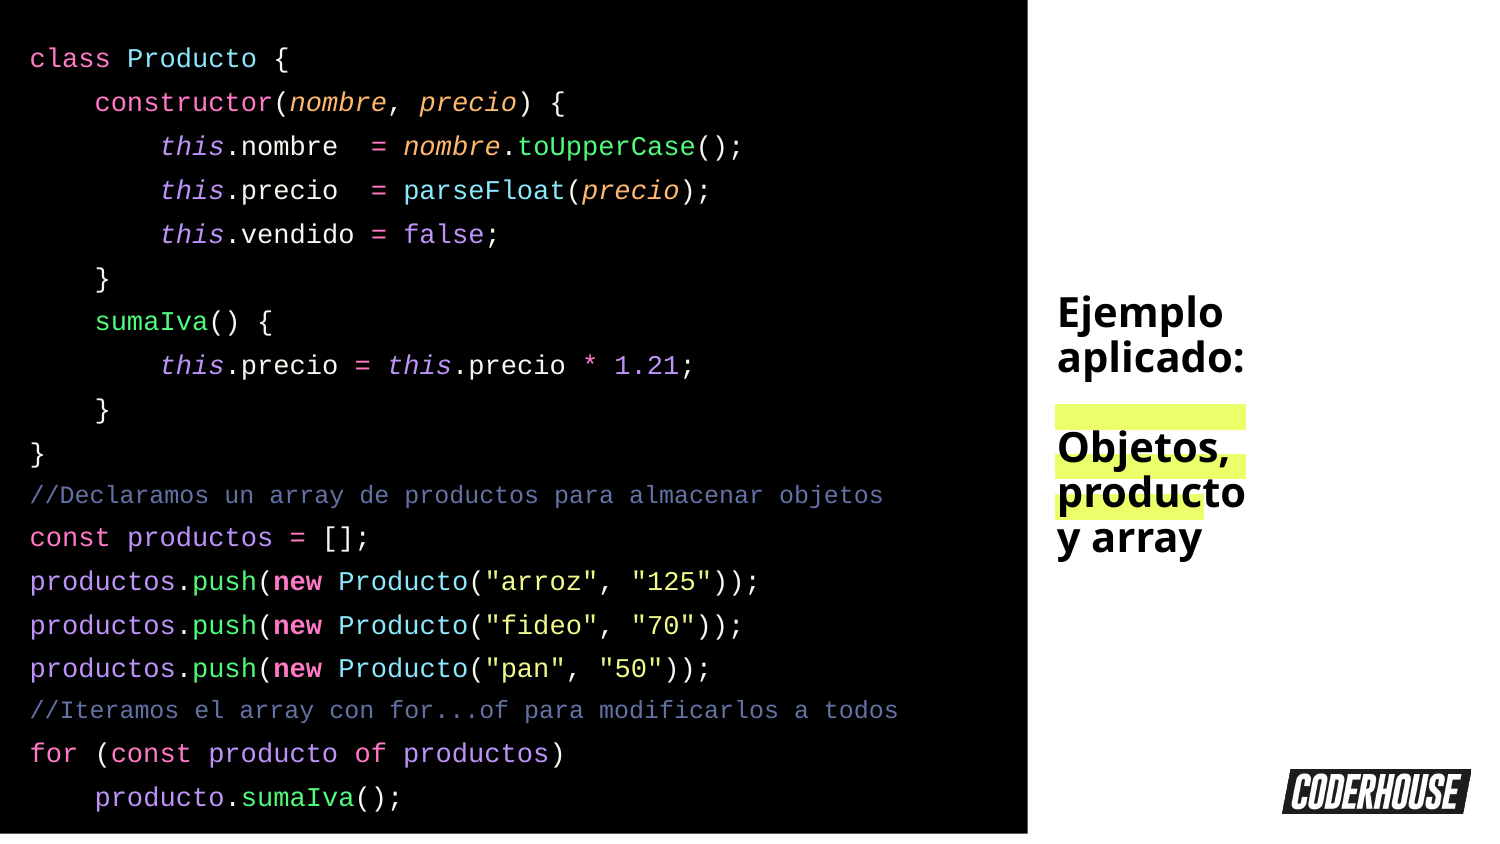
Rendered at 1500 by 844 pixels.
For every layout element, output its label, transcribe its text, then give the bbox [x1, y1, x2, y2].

picture [1281, 769, 1471, 814]
text_box Ejemplo aplicado: Objetos, producto y array [1041, 276, 1437, 576]
text_box class Producto { constructor(nombre, precio) { this.nombre = nombre.toUpperCase(); this.precio = parseFloat(precio); this.vendido = false; } sumaIva() { this.precio = this.precio * 1.21; } } //Declaramos un array de productos para almacenar objetos const productos = []; productos.push(new Producto("arroz", "125")); productos.push(new Producto("fideo", "70")); productos.push(new Producto("pan", "50")); //Iteramos el array con for...of para modificarlos a todos for (const producto of productos) producto.sumaIva(); [0, 0, 1028, 834]
